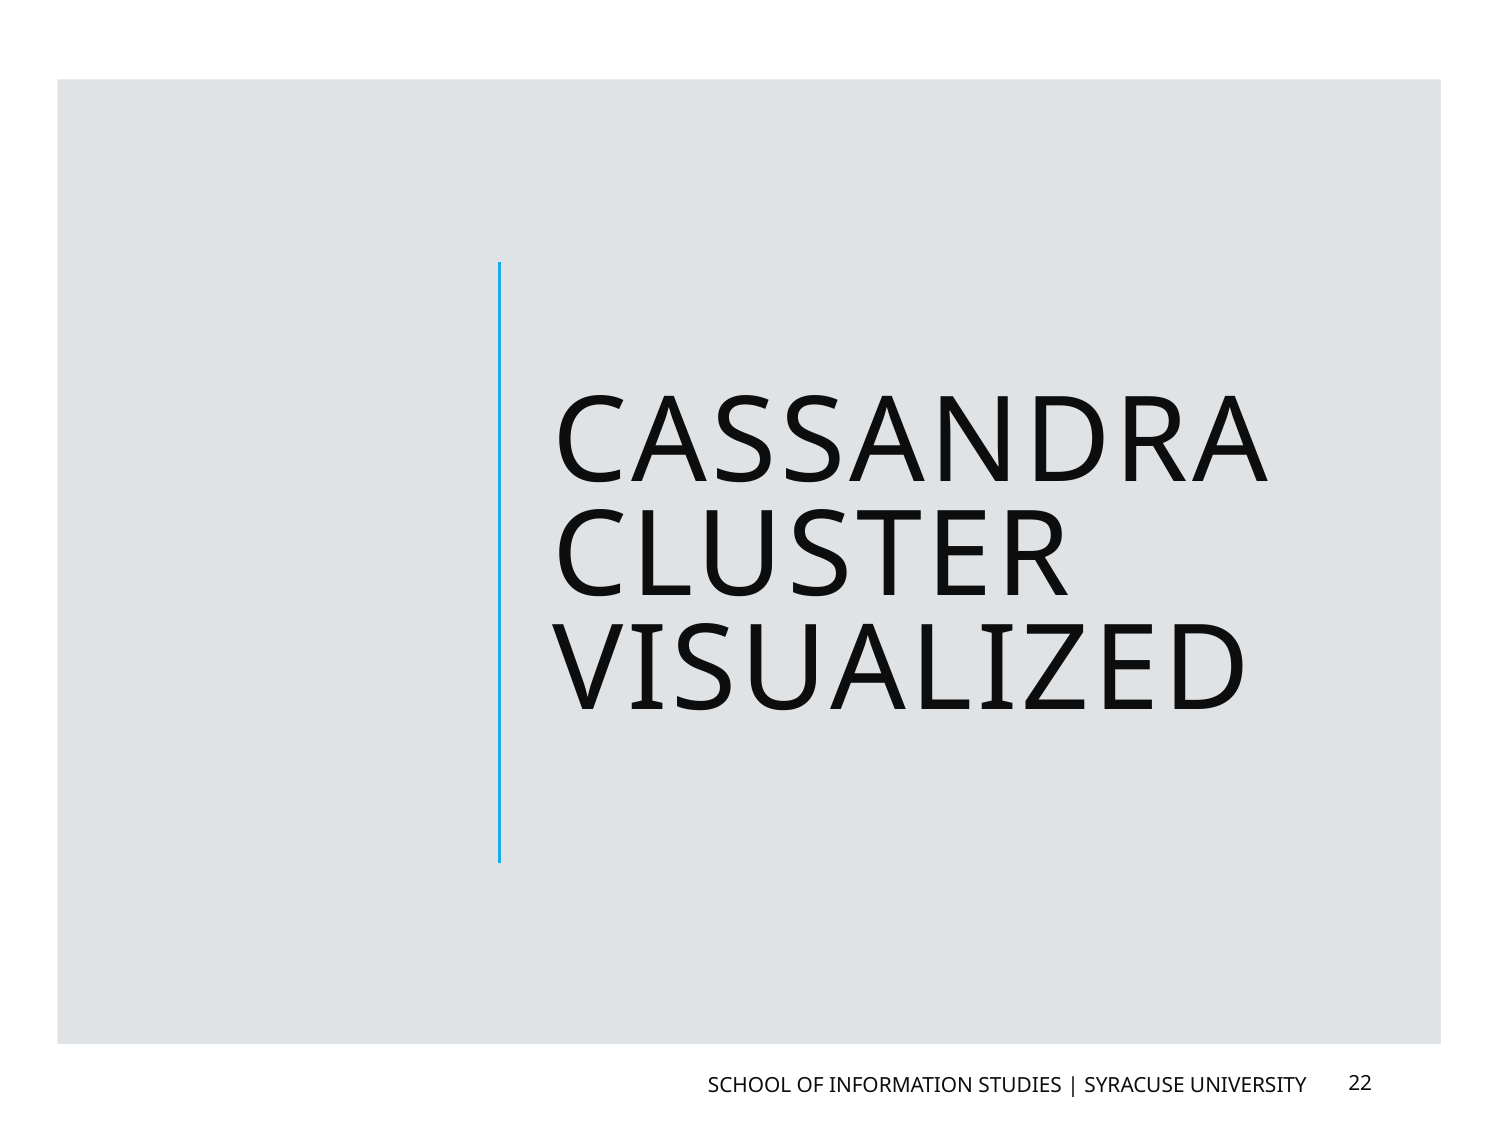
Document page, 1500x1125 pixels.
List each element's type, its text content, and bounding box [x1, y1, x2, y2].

footer School of Information Studies | Syracuse University [595, 1061, 1322, 1107]
title Cassandra Cluster Visualized [537, 132, 1401, 991]
slide_number 22 [1333, 1061, 1454, 1107]
text_box [0, 0, 1500, 1125]
text_box [56, 78, 1442, 1045]
